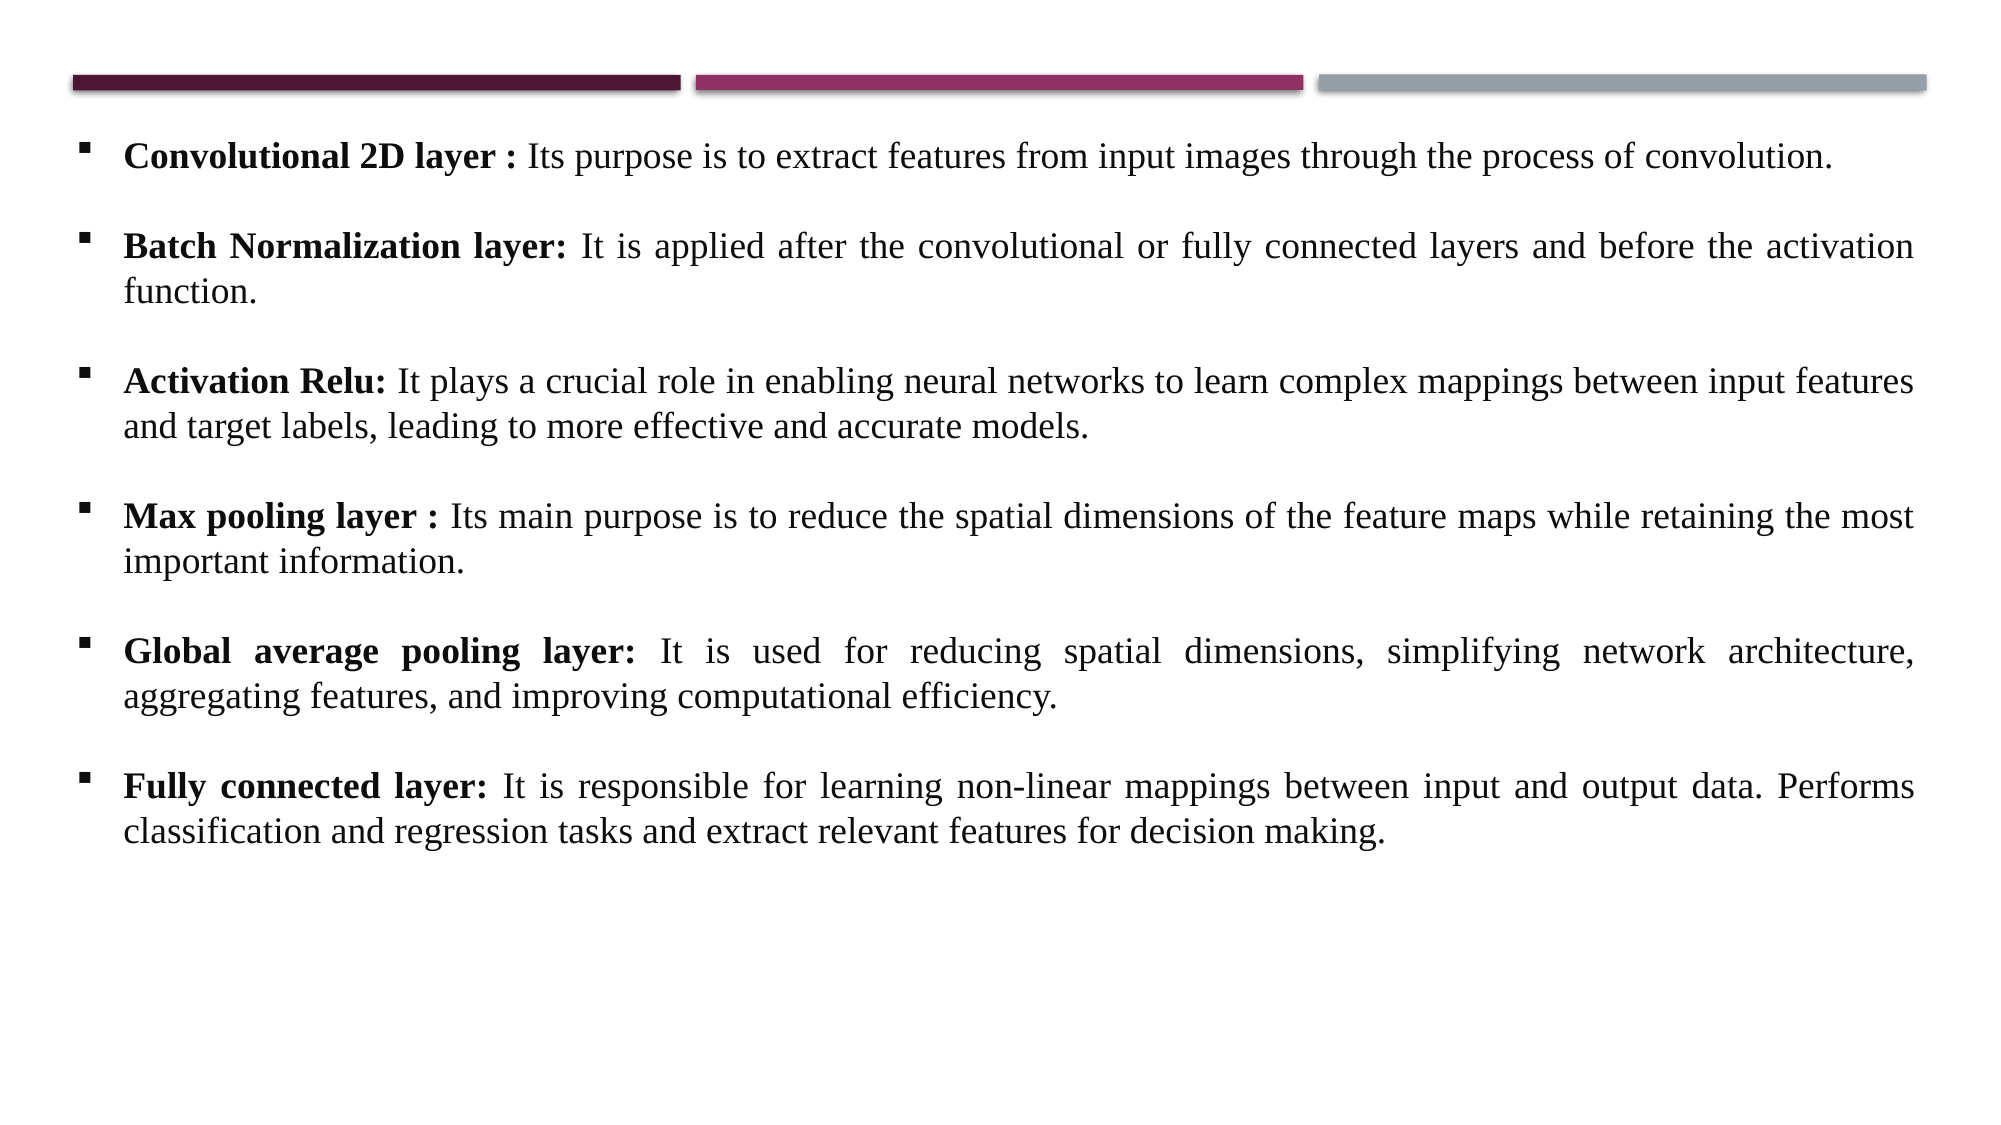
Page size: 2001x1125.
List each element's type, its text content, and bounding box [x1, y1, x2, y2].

text_box Convolutional 2D layer : Its purpose is to extract features from input images through the process of convolution. Batch Normalization layer: It is applied after the convolutional or fully connected layers and before the activation function. Activation Relu: It plays a crucial role in enabling neural networks to learn complex mappings between input features and target labels, leading to more effective and accurate models. Max pooling layer : Its main purpose is to reduce the spatial dimensions of the feature maps while retaining the most important information. Global average pooling layer: It is used for reducing spatial dimensions, simplifying network architecture, aggregating features, and improving computational efficiency. Fully connected layer: It is responsible for learning non-linear mappings between input and output data. Performs classification and regression tasks and extract relevant features for decision making. [61, 123, 1932, 903]
